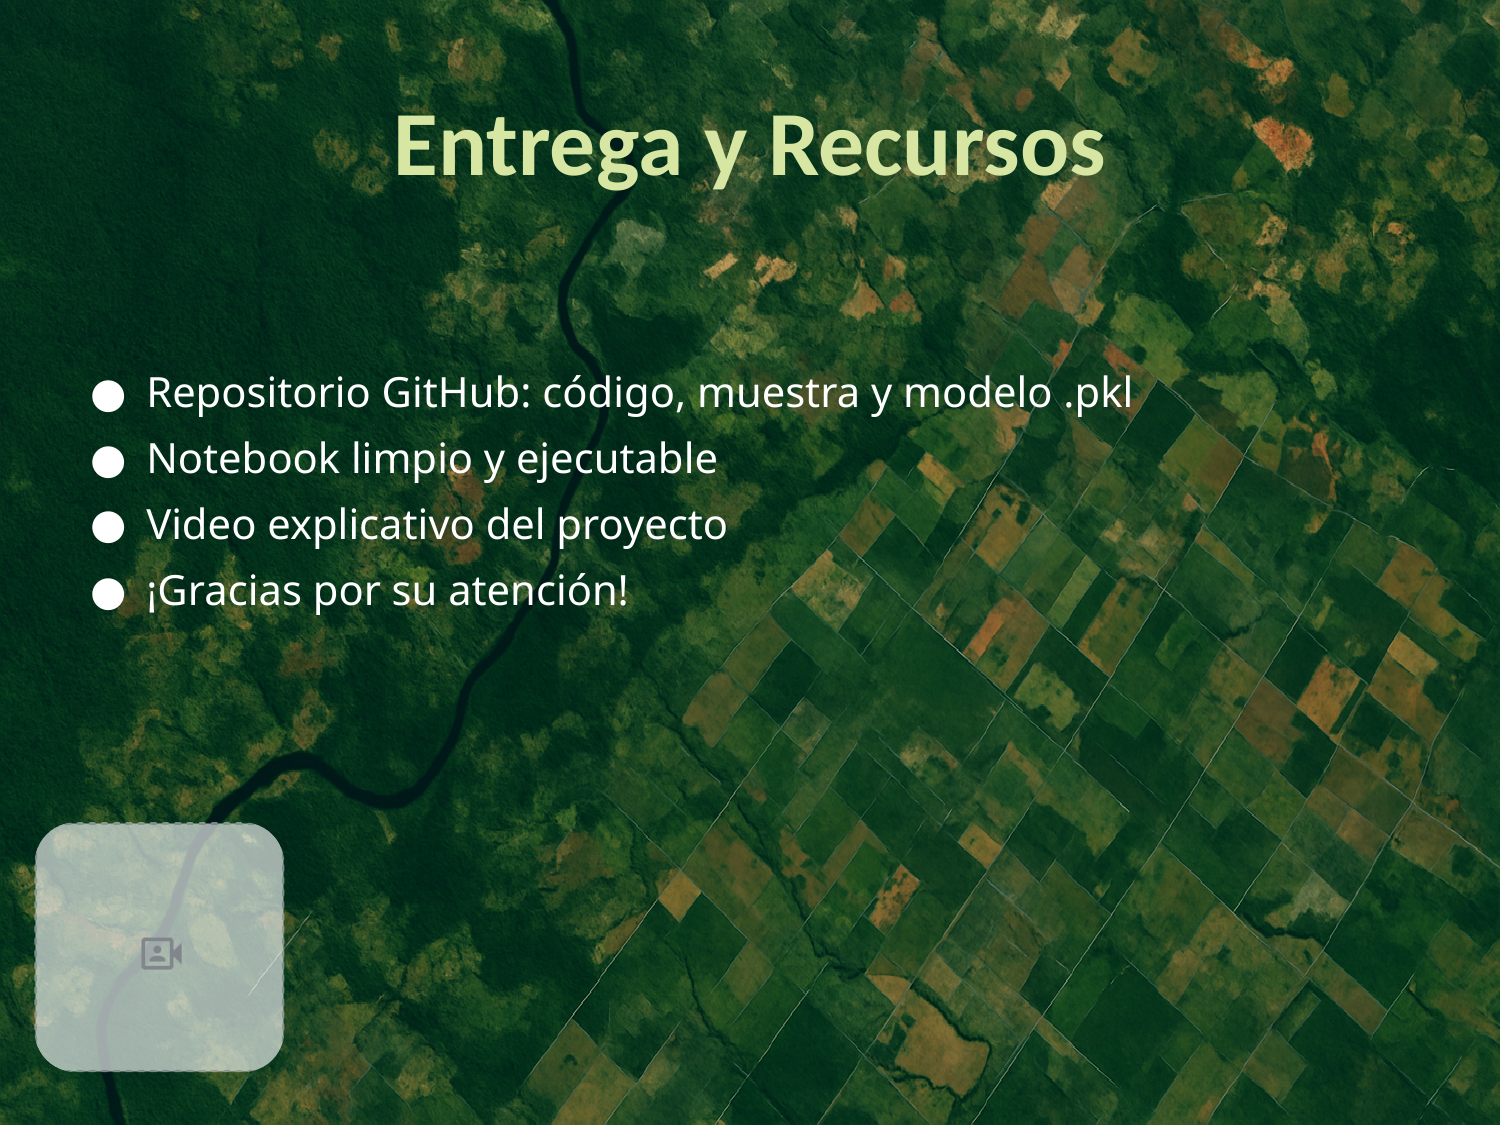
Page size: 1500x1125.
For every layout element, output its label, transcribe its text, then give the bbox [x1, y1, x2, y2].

title Entrega y Recursos [75, 45, 1425, 233]
list Repositorio GitHub: código, muestra y modelo .pkl Notebook limpio y ejecutable Video explicativo del proyecto ¡Gracias por su atención! [75, 262, 1425, 1005]
picture [0, 0, 1500, 1125]
